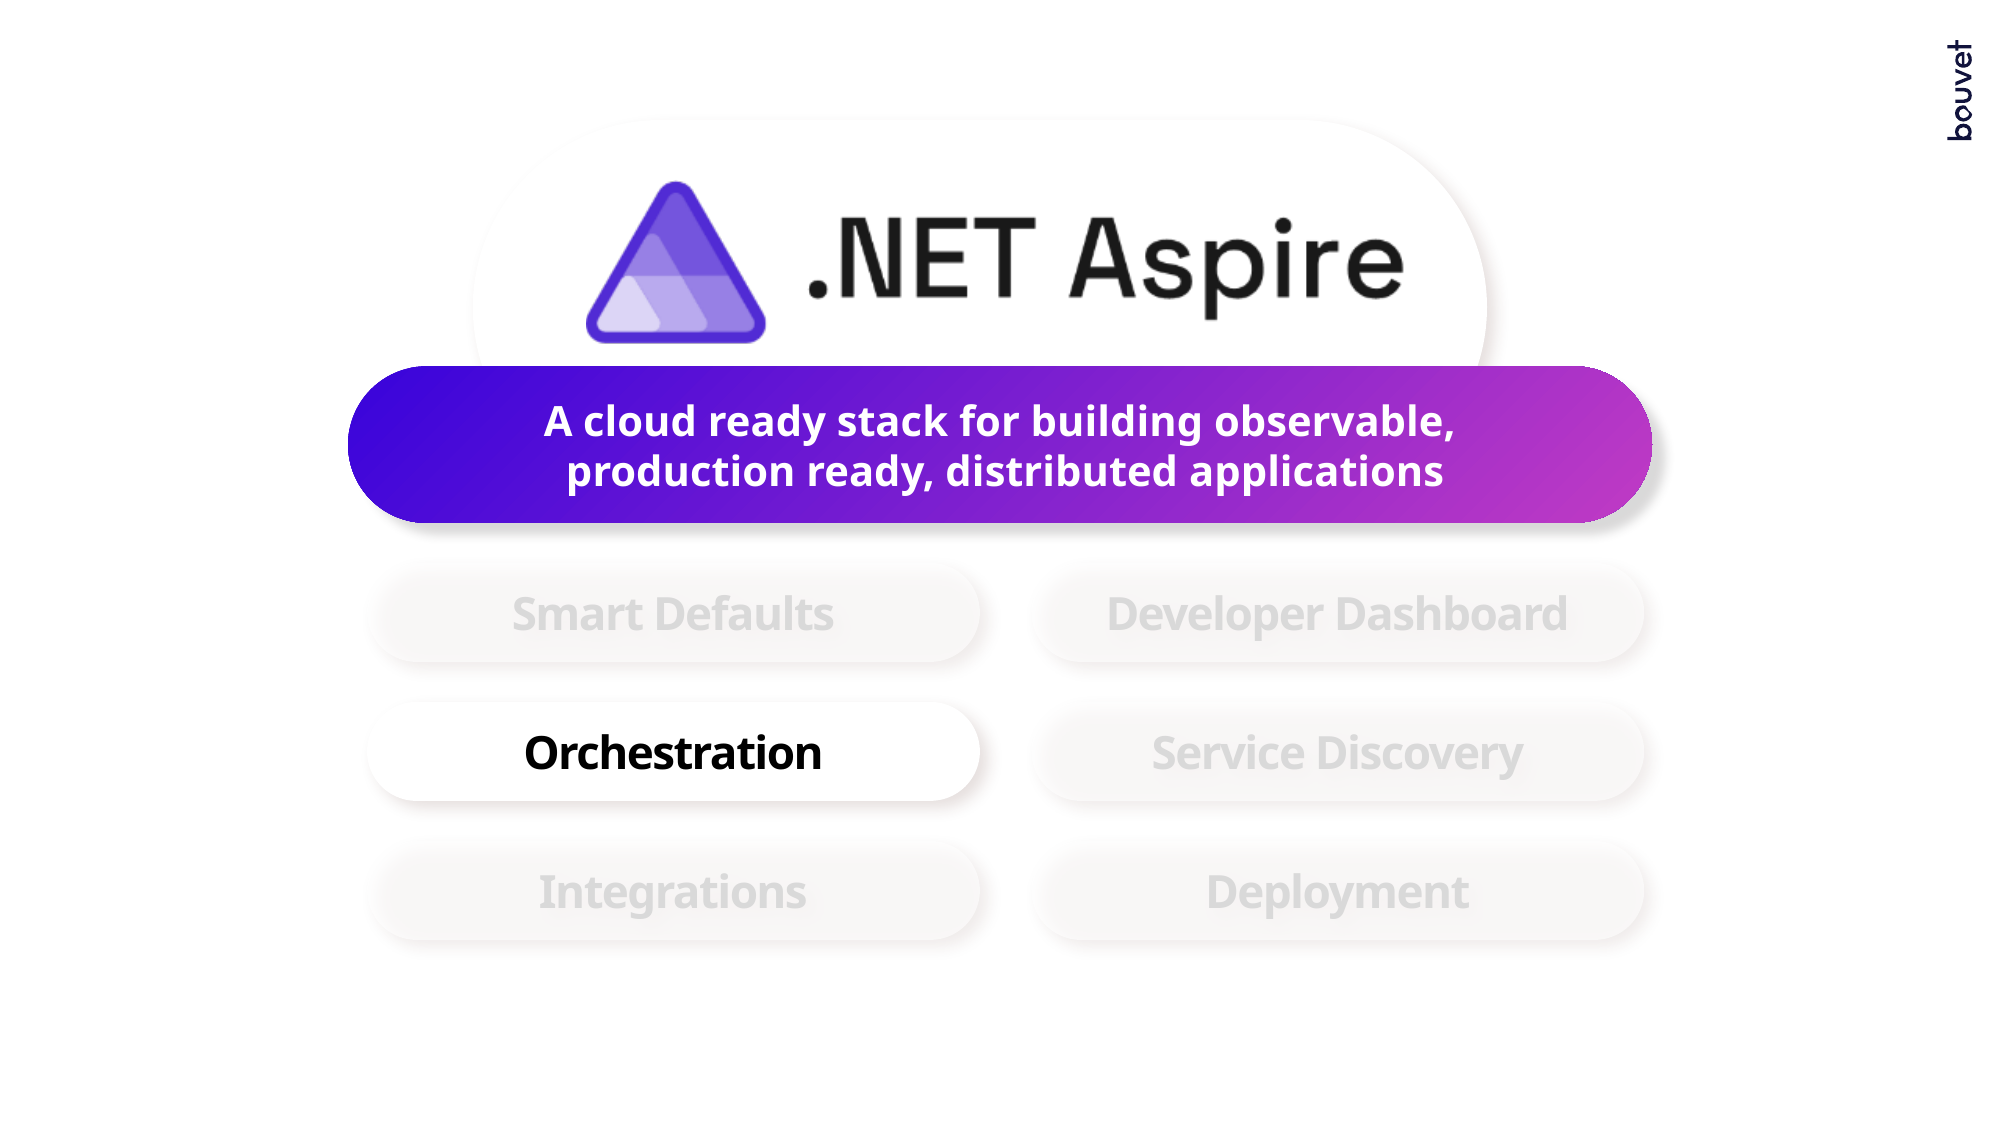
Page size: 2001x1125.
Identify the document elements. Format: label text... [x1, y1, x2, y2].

text_box Service Discovery [1031, 701, 1645, 801]
text_box Integrations [367, 840, 980, 940]
text_box Smart Defaults [367, 562, 980, 662]
text_box Deployment [1031, 840, 1645, 940]
text_box Developer Dashboard [1031, 562, 1645, 662]
text_box [1477, 246, 1488, 366]
text_box A cloud ready stack for building observable, production ready, distributed applications [348, 366, 1653, 523]
text_box [472, 120, 1412, 366]
picture [586, 157, 1477, 397]
text_box Orchestration [367, 701, 980, 801]
